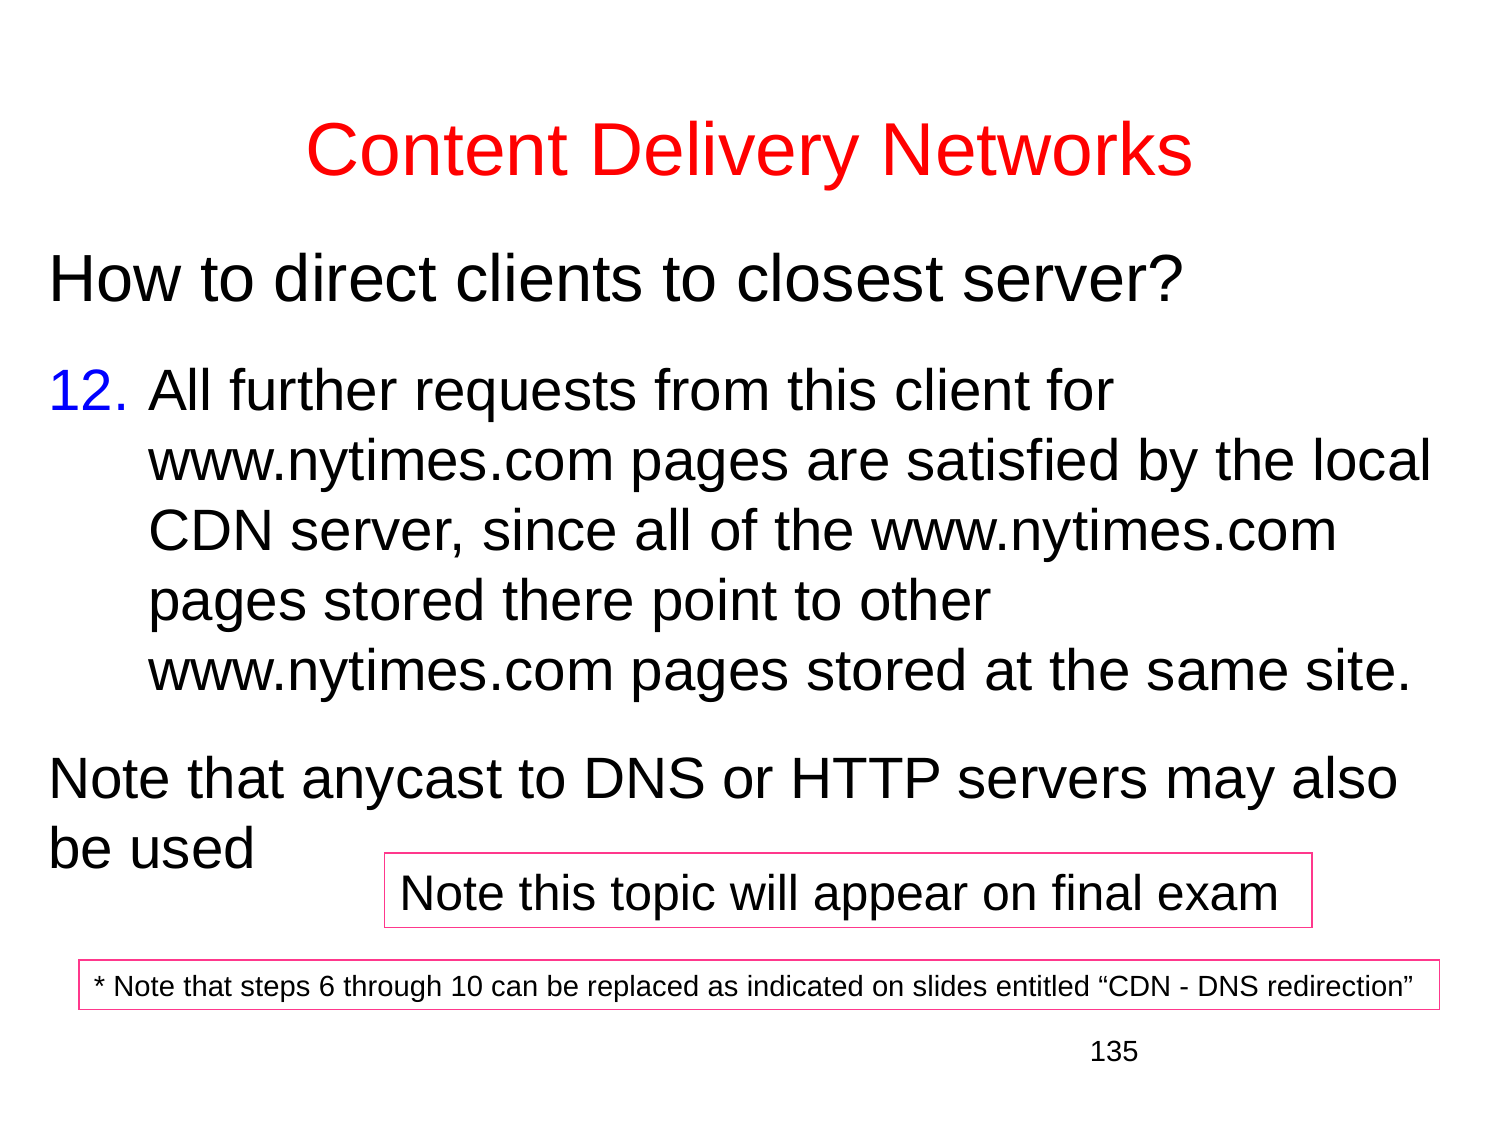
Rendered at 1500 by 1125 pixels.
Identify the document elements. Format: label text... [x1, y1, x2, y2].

slide_number 135 [1074, 1025, 1388, 1100]
text_box Note this topic will appear on final exam [384, 852, 1312, 928]
text_box * Note that steps 6 through 10 can be replaced as indicated on slides entitled “CDN - DNS redirection” [79, 959, 1440, 1010]
list How to direct clients to closest server? All further requests from this client for www.nytimes.com pages are satisfied by the local CDN server, since all of the www.nytimes.com pages stored there point to other www.nytimes.com pages stored at the same site. Note that anycast to DNS or HTTP servers may also be used [33, 227, 1489, 969]
title Content Delivery Networks [0, 51, 1500, 240]
